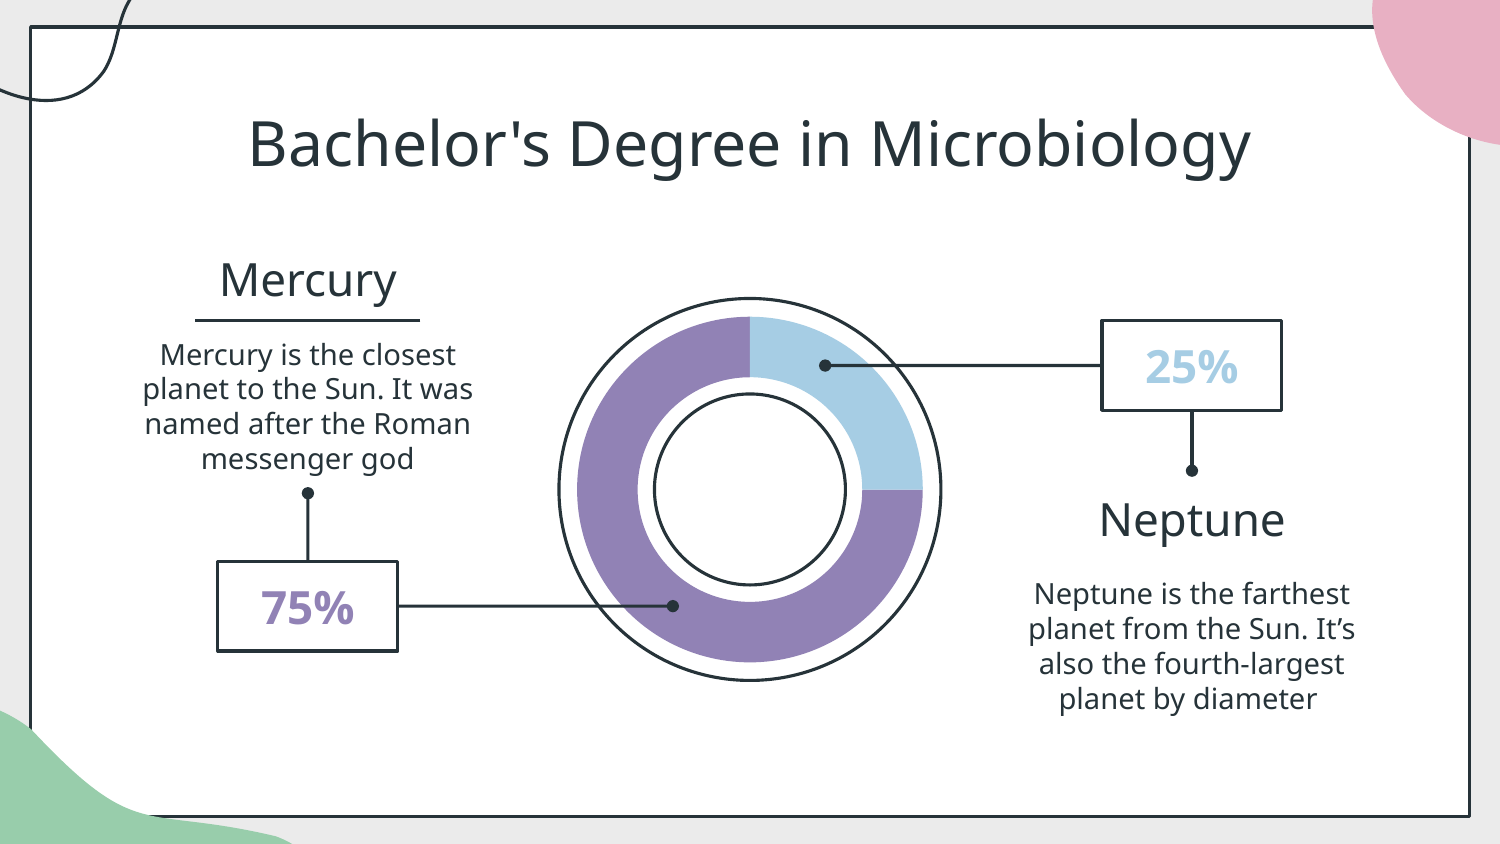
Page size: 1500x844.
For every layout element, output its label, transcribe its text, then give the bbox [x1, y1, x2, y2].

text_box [1000, 470, 1384, 734]
text_box [749, 316, 923, 490]
text_box [606, 374, 941, 681]
text_box Mercury is the closest planet to the Sun. It was named after the Roman messenger god [116, 320, 499, 494]
title Bachelor's Degree in Microbiology [116, 88, 1383, 194]
text_box [577, 316, 923, 663]
text_box 25% [1101, 320, 1282, 411]
text_box [558, 298, 894, 604]
text_box Mercury [116, 230, 499, 320]
text_box 75% [217, 561, 398, 652]
